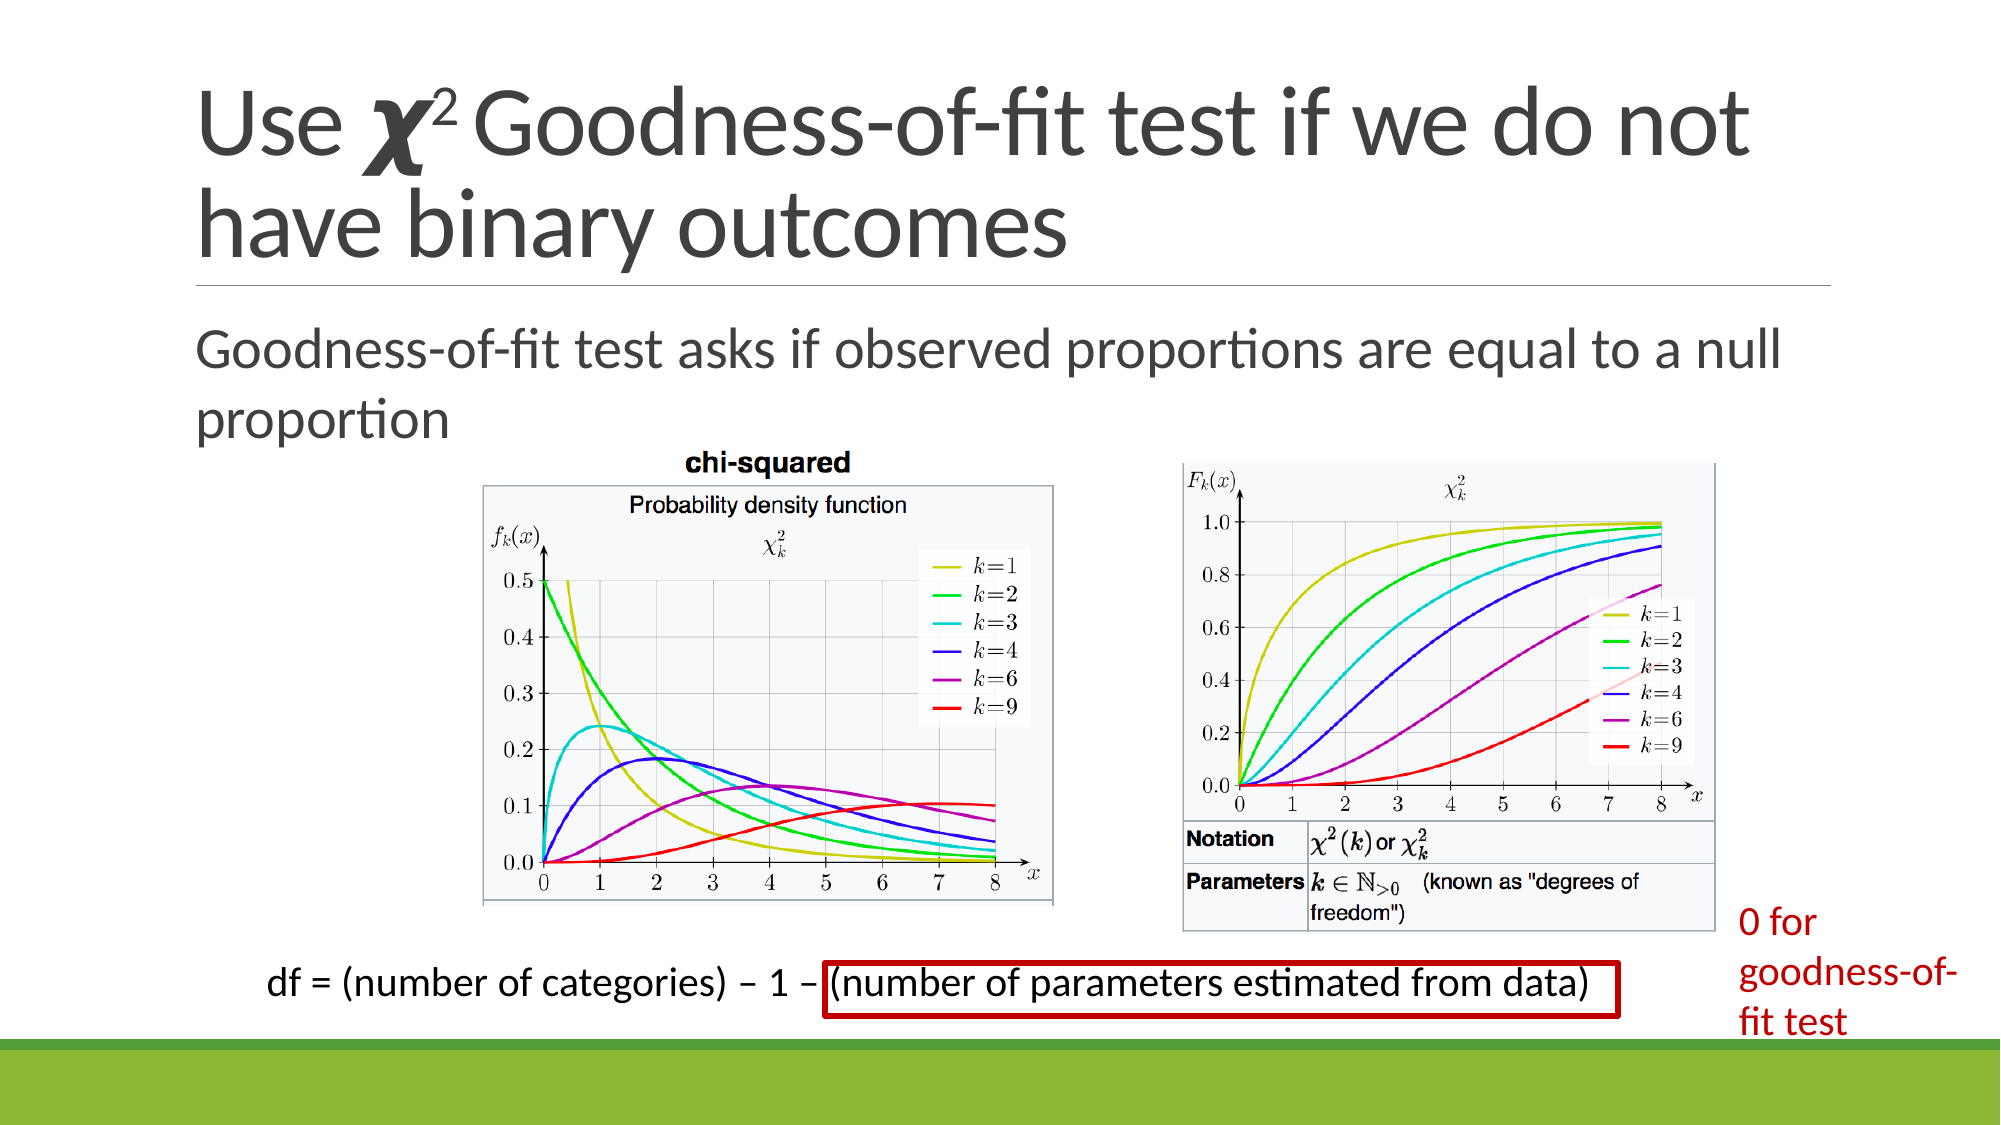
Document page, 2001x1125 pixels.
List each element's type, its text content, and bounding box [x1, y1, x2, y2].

text_box [824, 961, 1619, 1017]
list Goodness-of-fit test asks if observed proportions are equal to a null proportion [180, 302, 1830, 963]
picture [1168, 462, 1733, 933]
text_box 0 for goodness-of-fit test [1723, 886, 1976, 1052]
text_box df = (number of categories) – 1 – (number of parameters estimated from data) [251, 947, 1723, 1013]
picture [468, 435, 1072, 906]
title Use 𝟀2 Goodness-of-fit test if we do not have binary outcomes [180, 47, 1830, 285]
